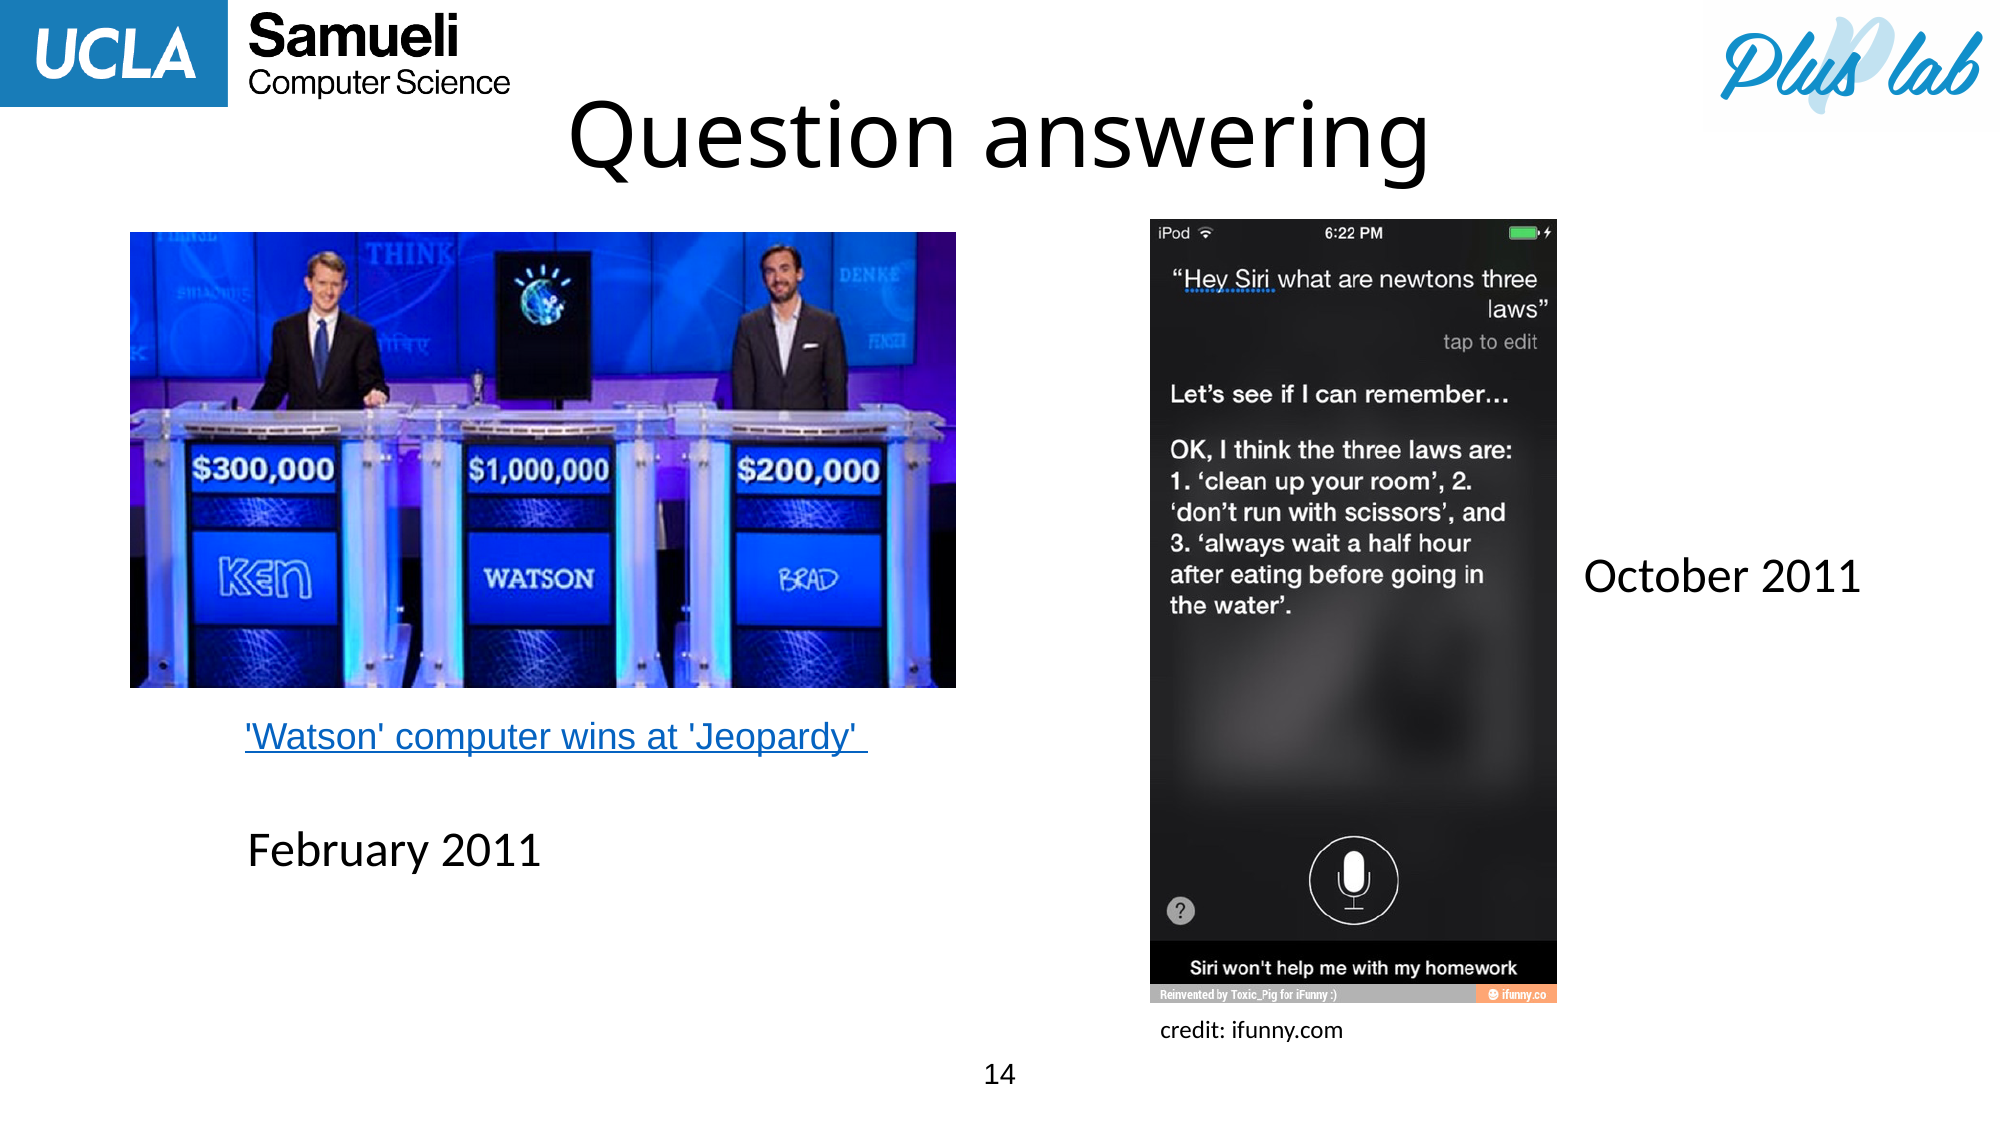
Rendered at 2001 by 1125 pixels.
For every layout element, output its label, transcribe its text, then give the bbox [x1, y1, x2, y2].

text_box 'Watson' computer wins at 'Jeopardy' [230, 704, 883, 764]
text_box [1144, 219, 1557, 1052]
picture [0, 0, 510, 107]
text_box 14 [662, 1042, 1338, 1103]
picture [124, 231, 967, 697]
title Question answering [137, 59, 1863, 216]
picture [1703, 0, 2000, 132]
text_box February 2011 [232, 808, 860, 884]
text_box October 2011 [1569, 535, 1884, 610]
